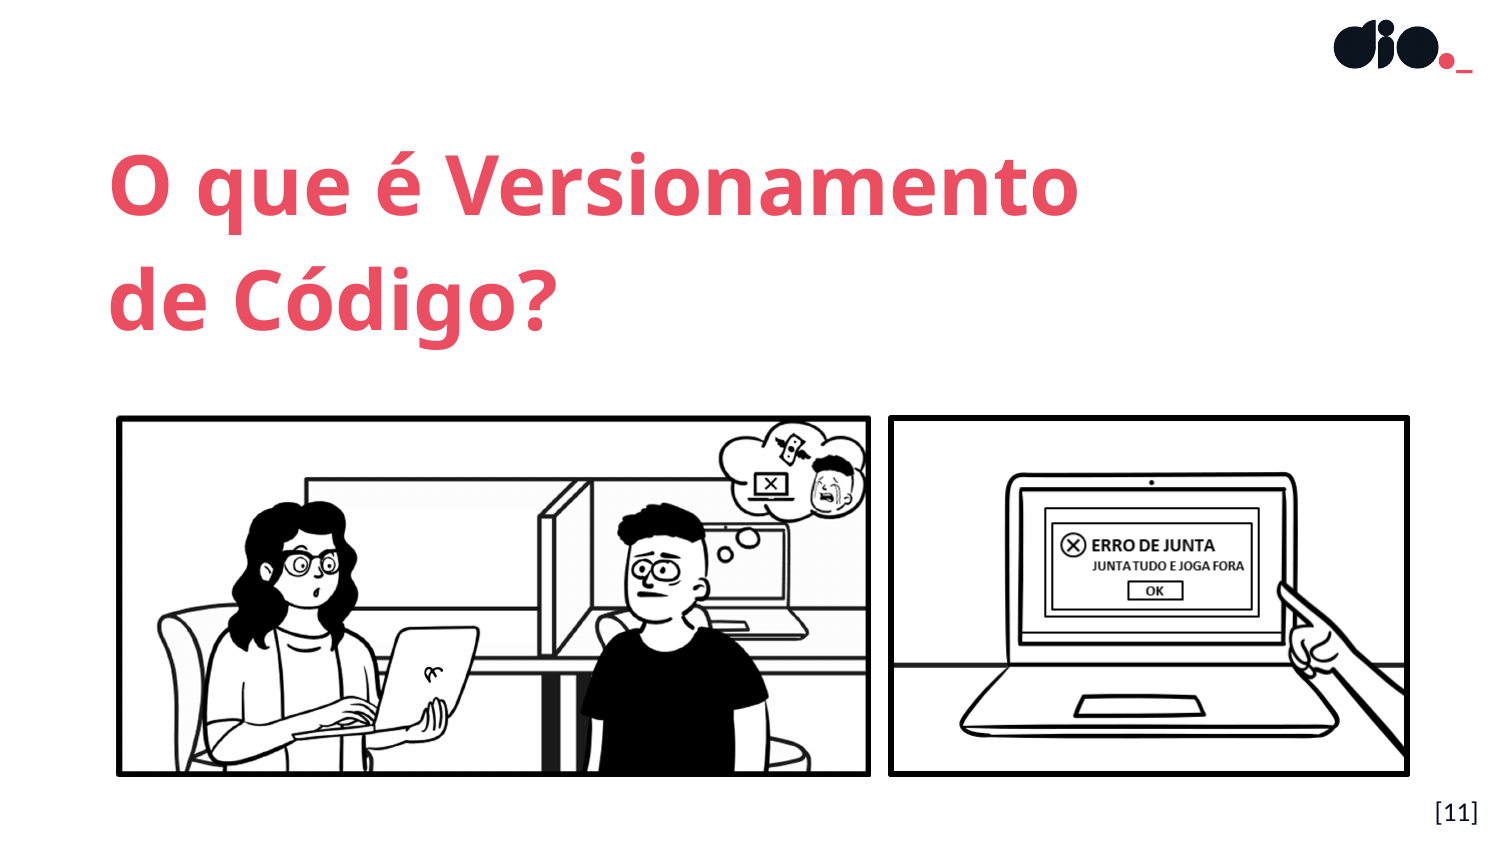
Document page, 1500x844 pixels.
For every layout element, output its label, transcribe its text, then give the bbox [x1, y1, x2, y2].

picture [1333, 19, 1473, 74]
slide_number [‹#›] [1403, 779, 1494, 844]
picture [115, 415, 871, 778]
picture [888, 415, 1411, 777]
text_box O que é Versionamento de Código? [92, 162, 1183, 302]
